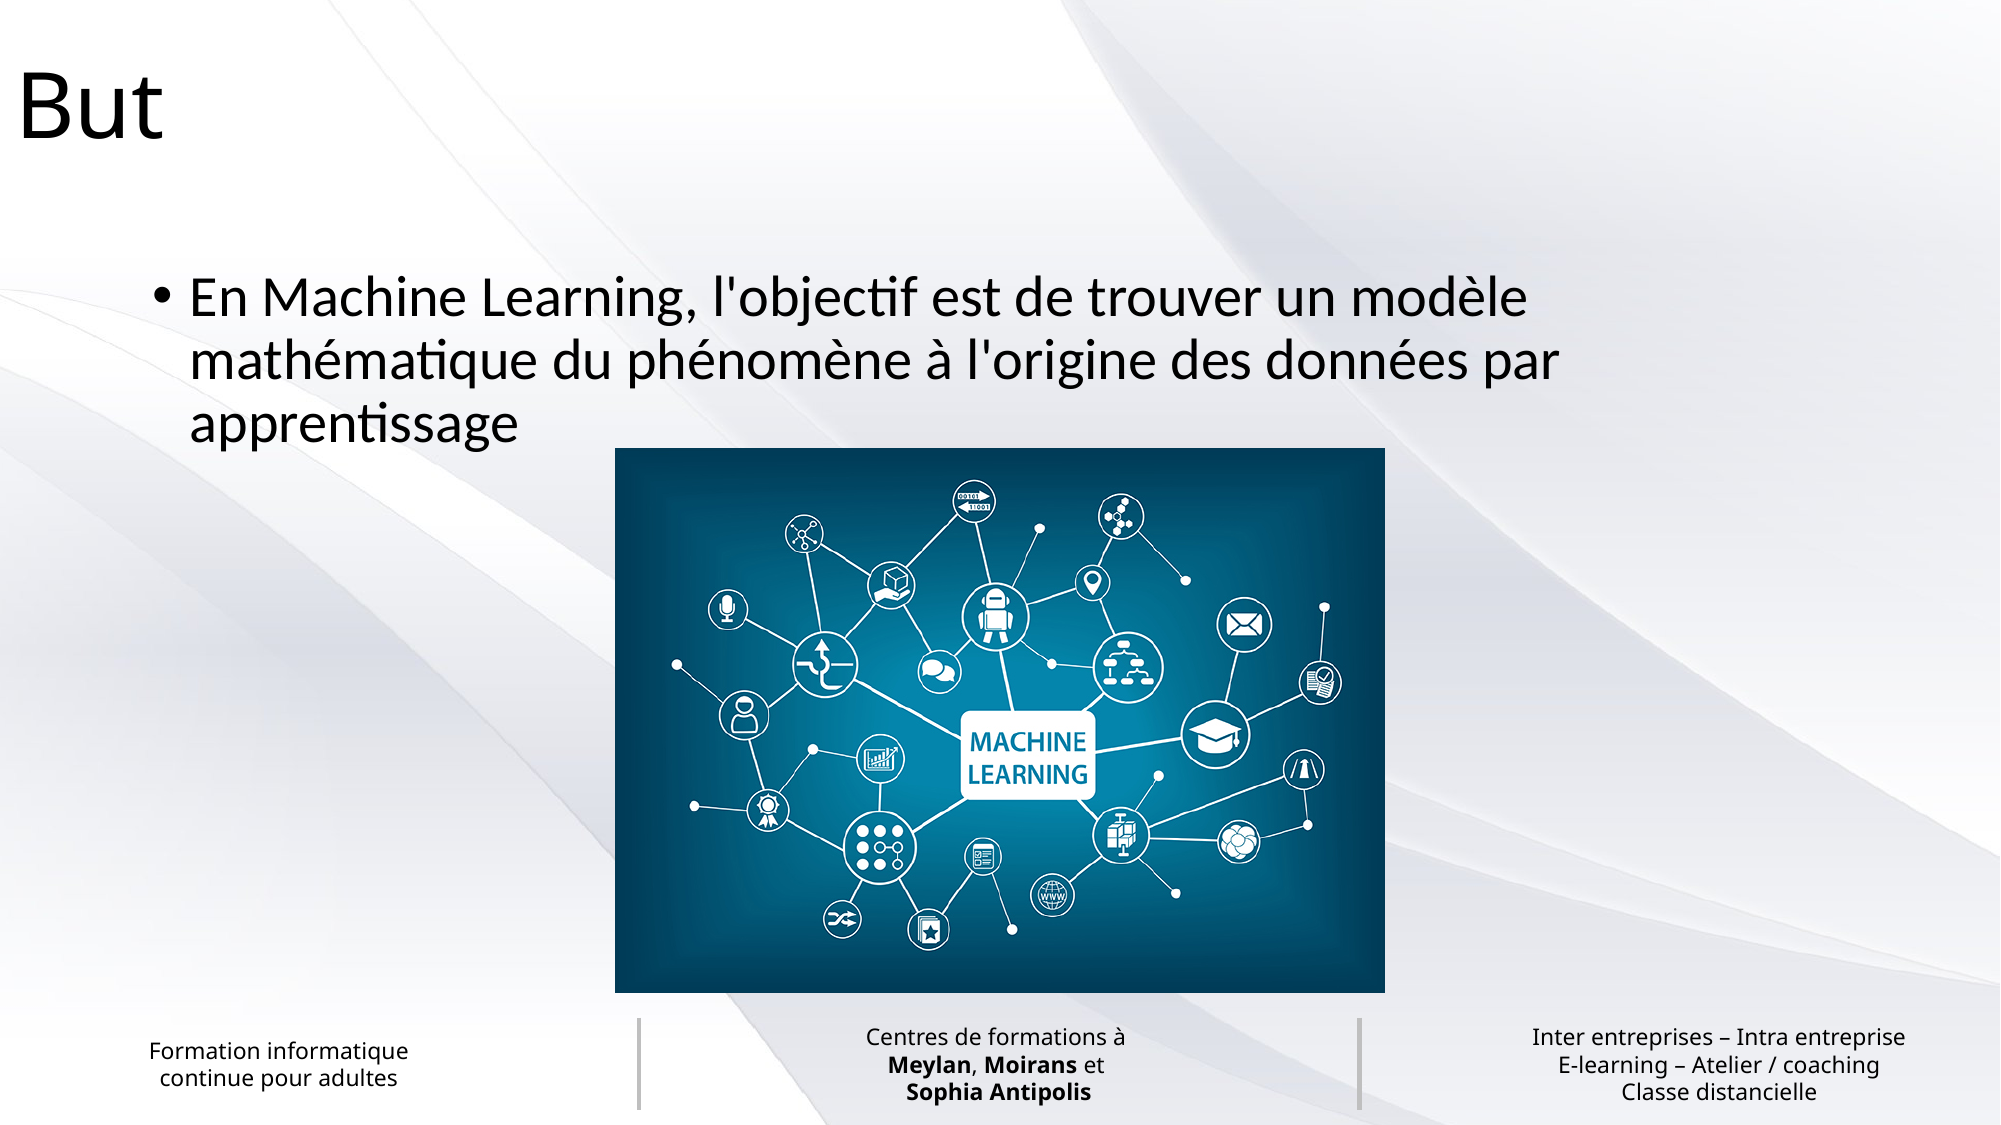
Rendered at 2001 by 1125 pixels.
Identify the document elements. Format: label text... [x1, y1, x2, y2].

title But [0, 0, 1725, 218]
picture [0, 0, 2000, 1125]
list En Machine Learning, l'objectif est de trouver un modèle mathématique du phénomène à l'origine des données par apprentissage [137, 258, 1863, 973]
